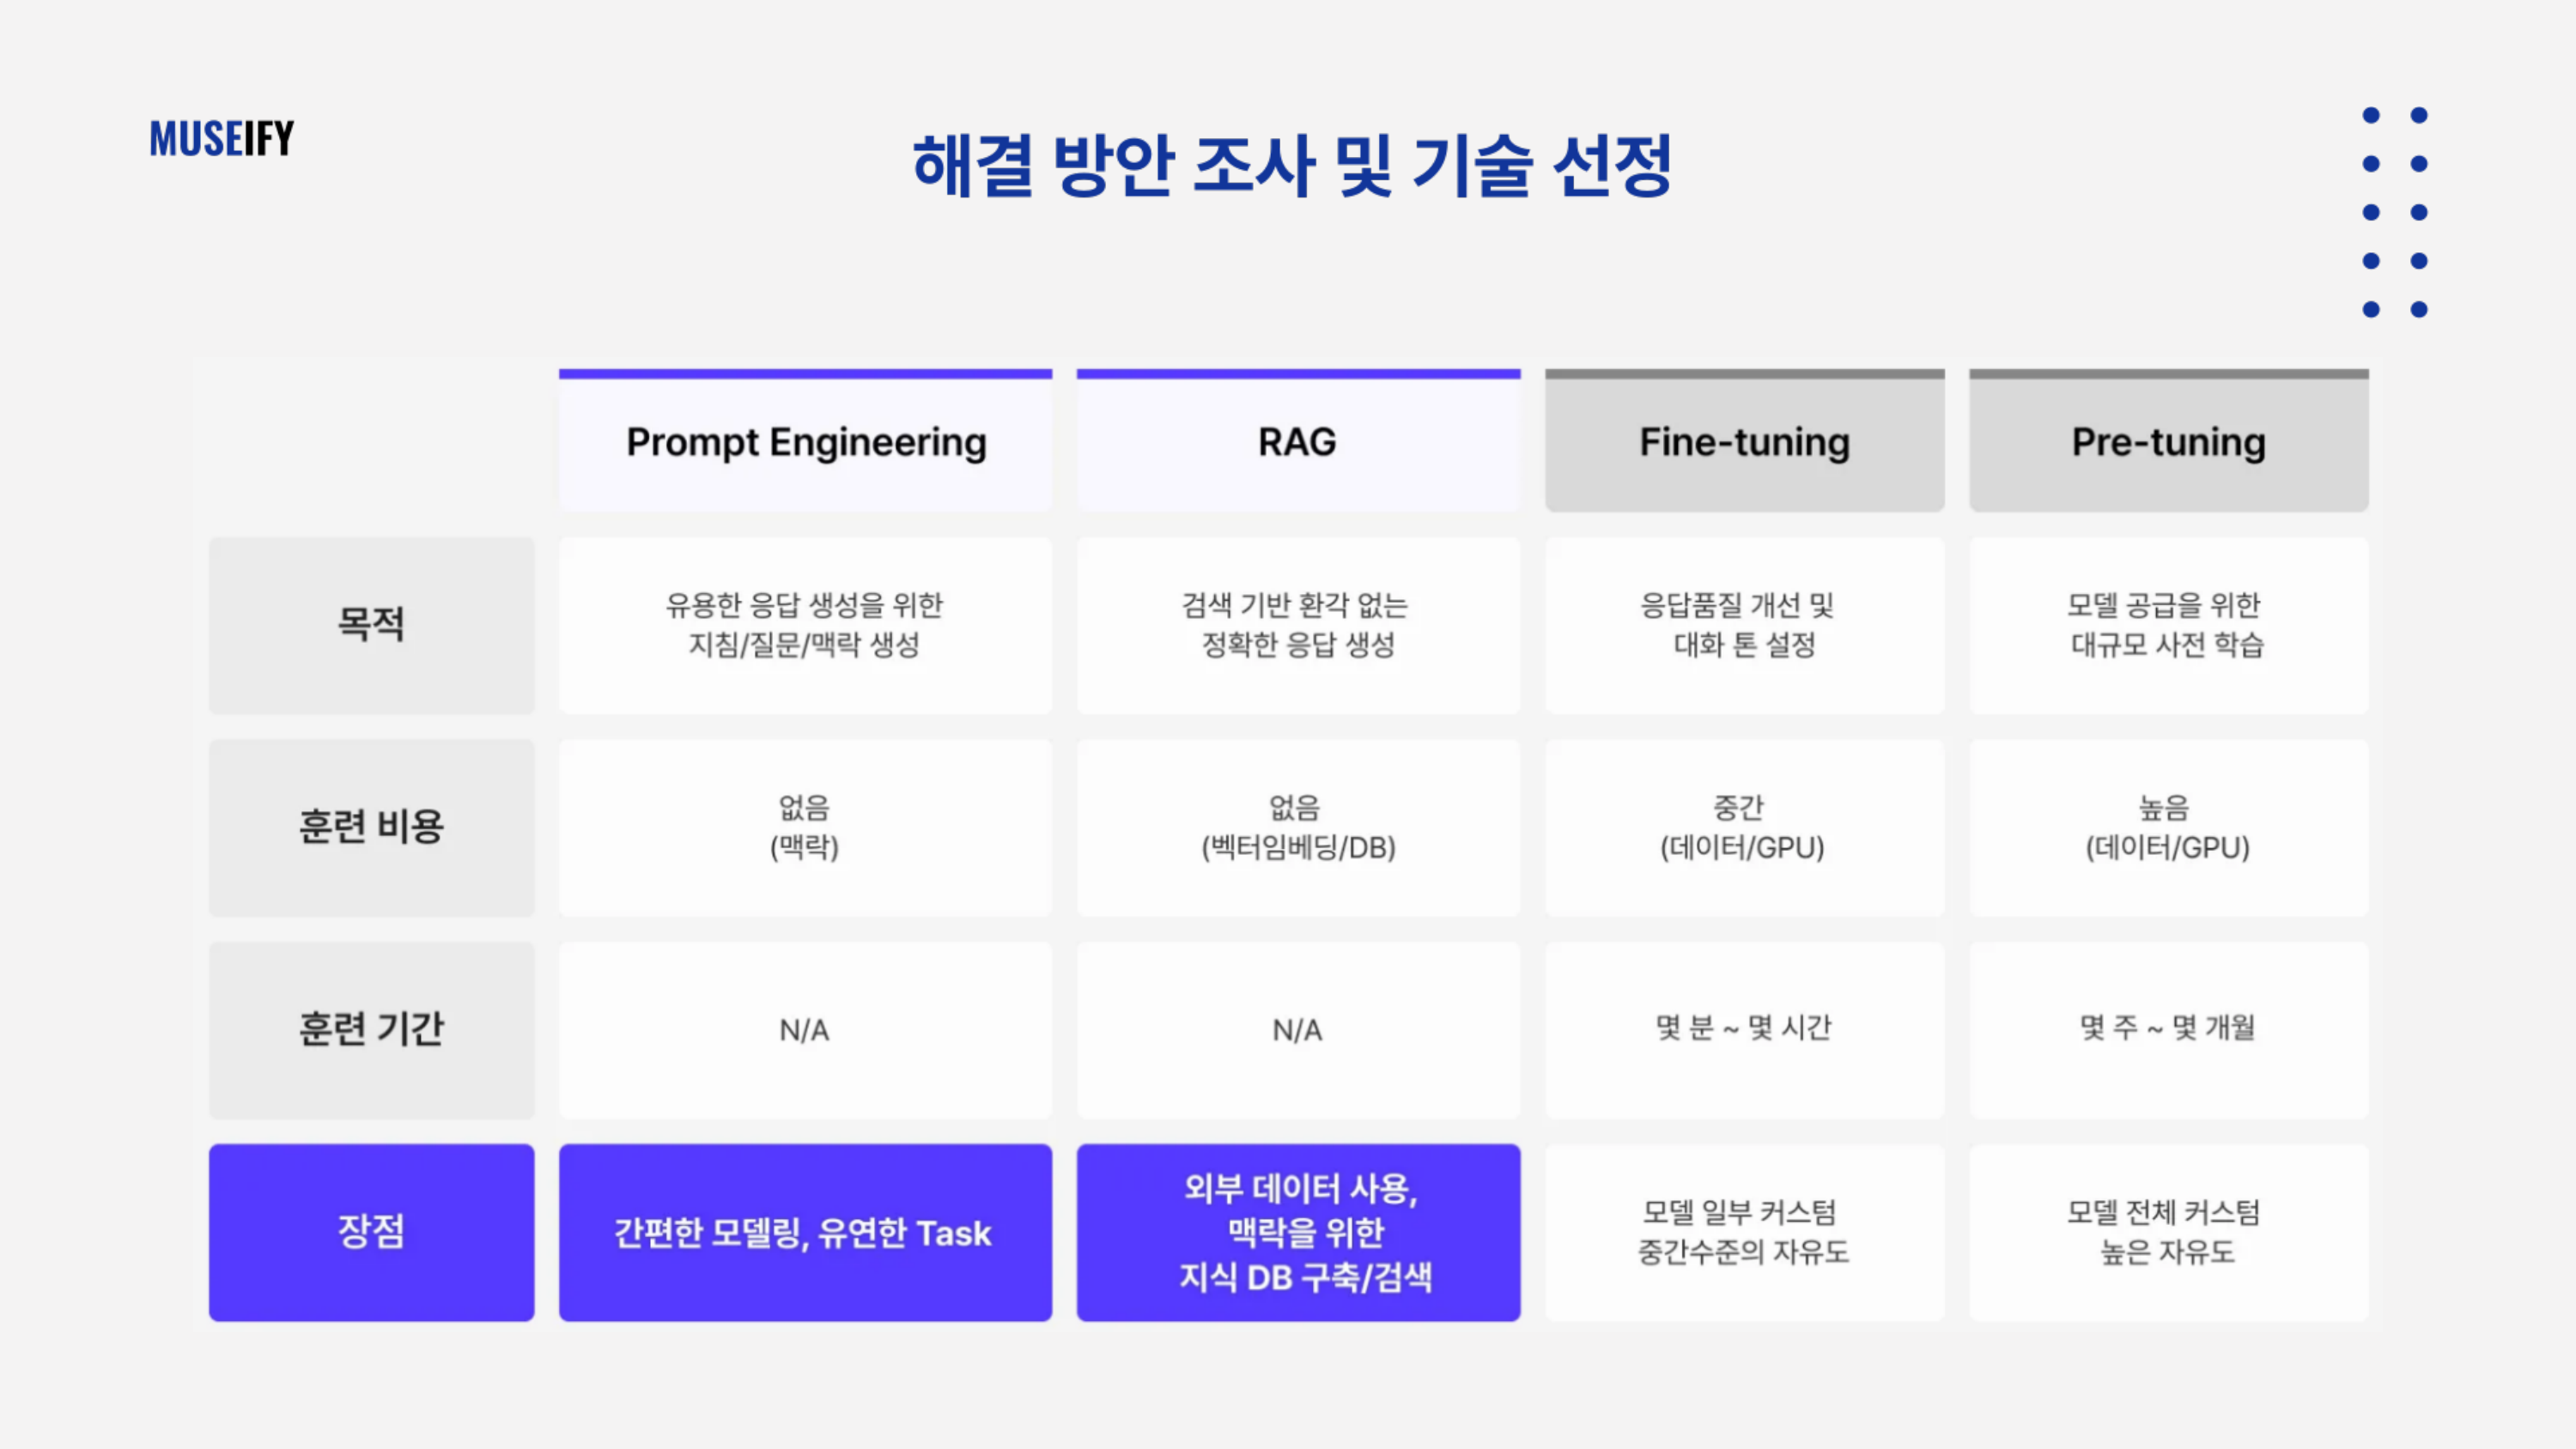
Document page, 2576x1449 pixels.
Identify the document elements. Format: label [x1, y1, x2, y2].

picture [192, 357, 2384, 1333]
picture [2360, 106, 2430, 321]
picture [133, 82, 338, 209]
picture [465, 88, 1948, 282]
